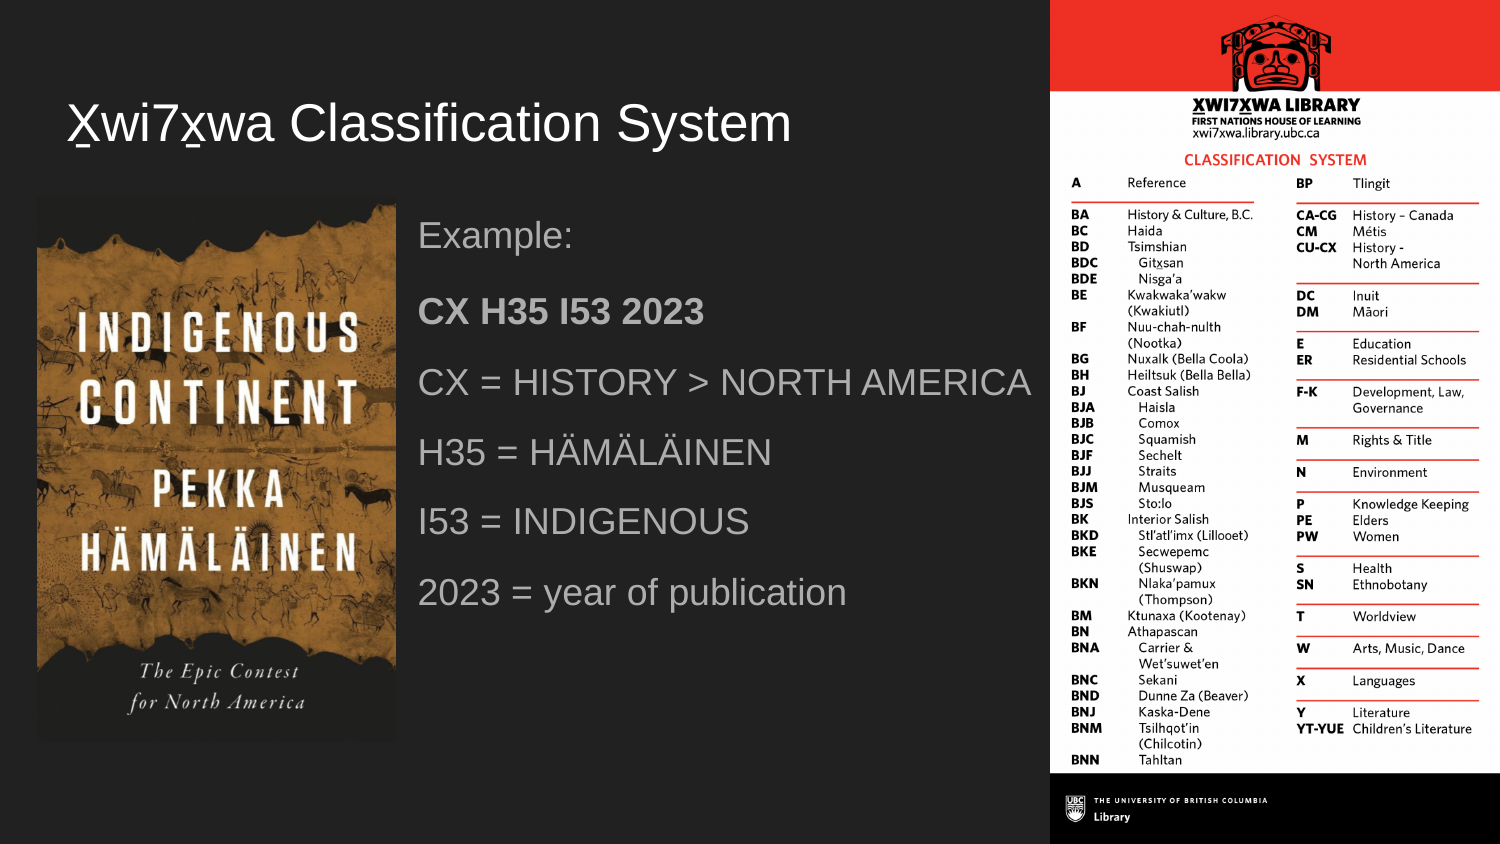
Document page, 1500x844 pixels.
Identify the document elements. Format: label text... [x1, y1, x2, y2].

title X̱wi7x̱wa Classification System [51, 72, 1044, 167]
list Example: CX H35 I53 2023 CX = HISTORY > NORTH AMERICA H35 = HÄMÄLÄINEN I53 = INDIGENOUS 2023 = year of publication [402, 189, 1044, 750]
picture [36, 196, 397, 743]
picture [1049, 0, 1500, 844]
